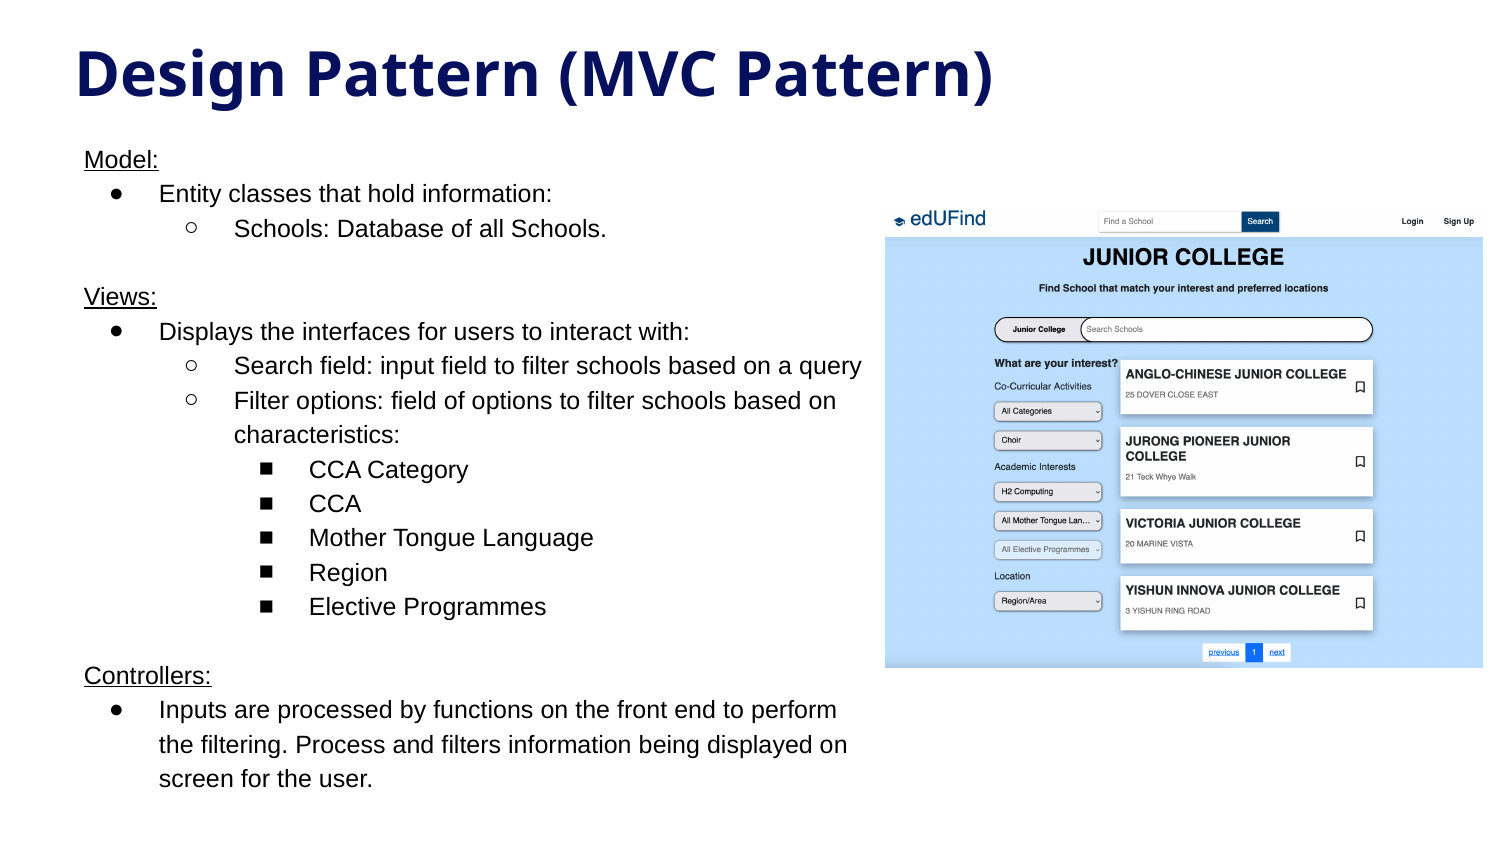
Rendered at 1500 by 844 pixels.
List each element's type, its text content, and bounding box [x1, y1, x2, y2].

title Design Pattern (MVC Pattern) [59, 19, 1116, 92]
text_box Model: Entity classes that hold information: Schools: Database of all Schools. Views: Displays the interfaces for users to interact with: Search field: input field to filter schools based on a query Filter options: field of options to filter schools based on characteristics: CCA Category CCA Mother Tongue Language Region Elective Programmes Controllers: Inputs are processed by functions on the front end to perform the filtering. Process and filters information being displayed on screen for the user. [68, 123, 886, 808]
picture [884, 206, 1484, 668]
